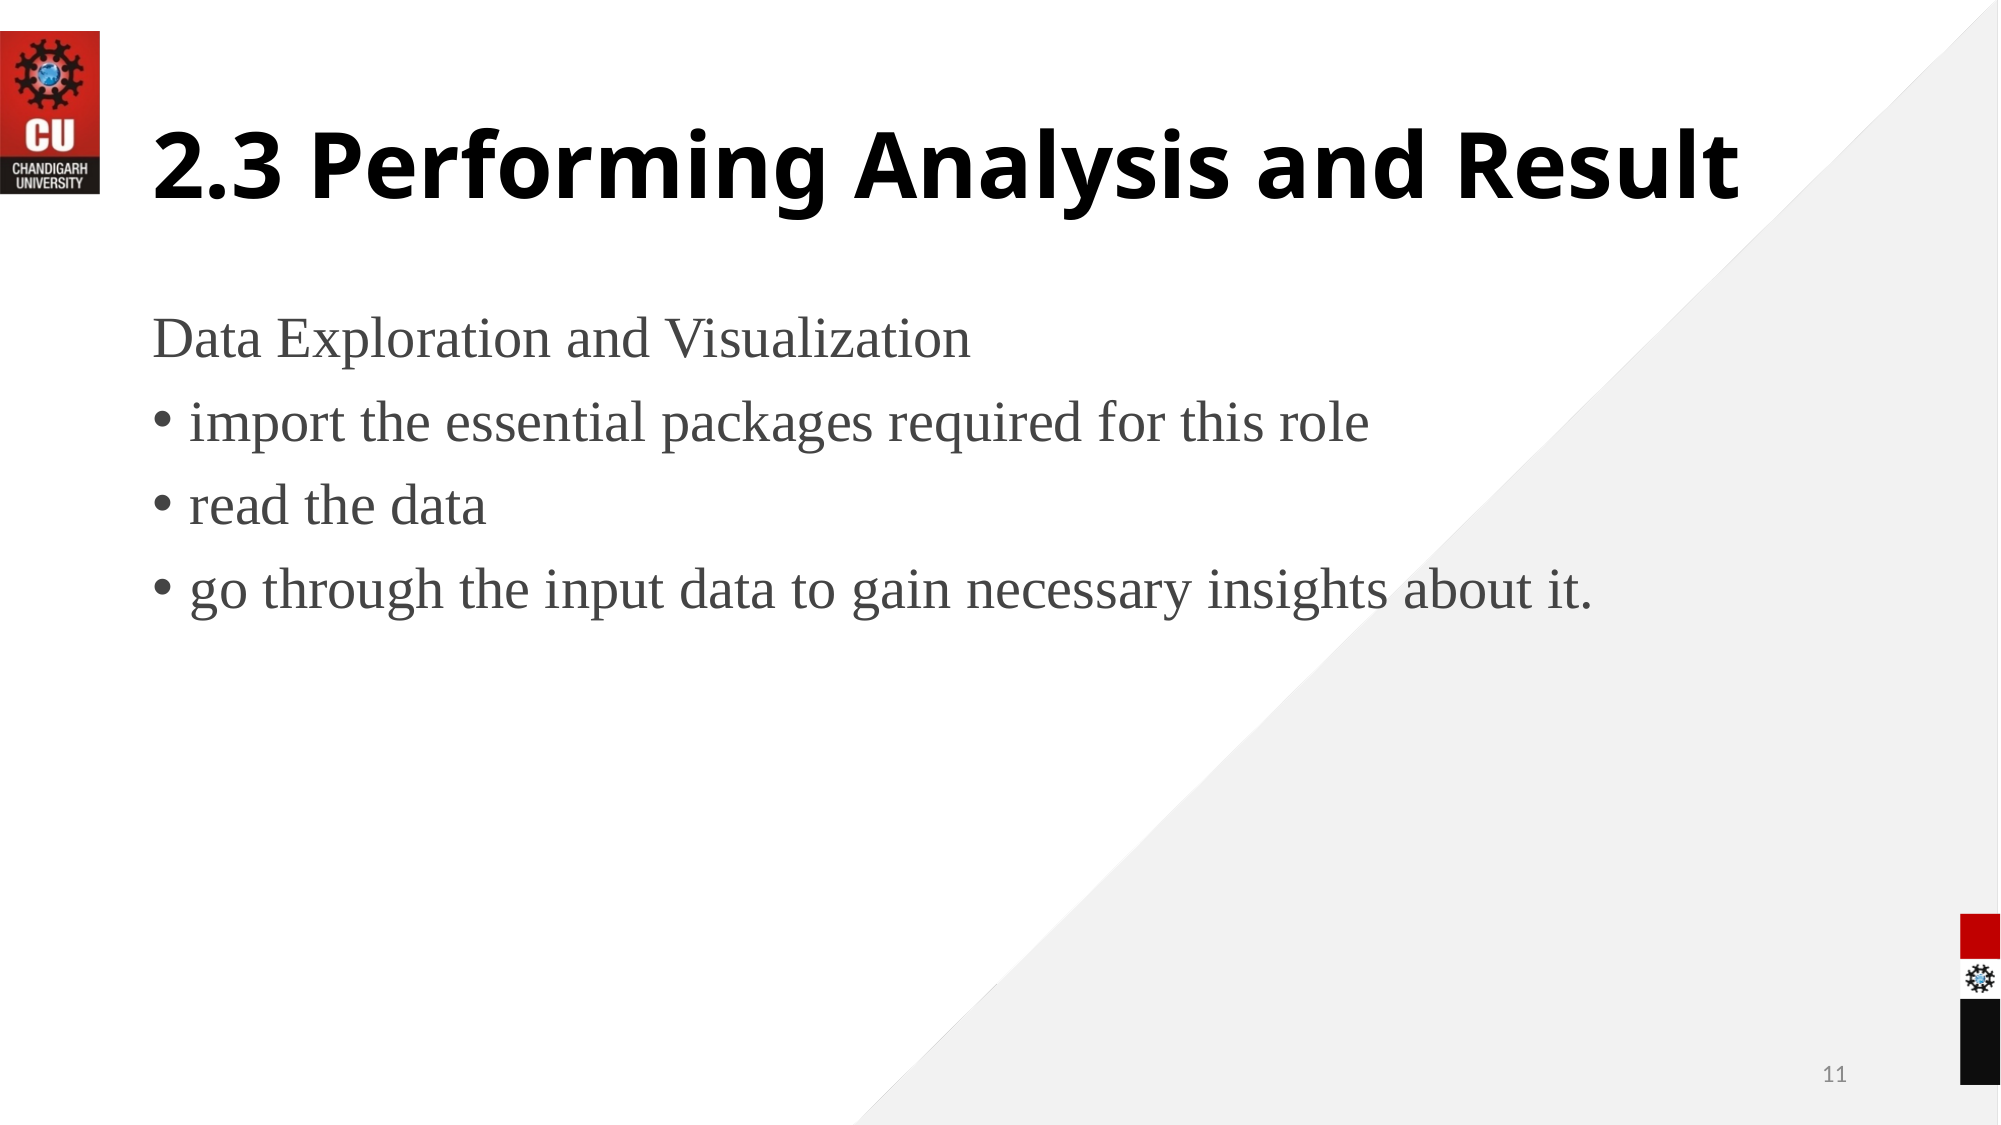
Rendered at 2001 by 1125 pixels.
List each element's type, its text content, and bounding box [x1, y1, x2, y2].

picture [0, 0, 2001, 1125]
list Data Exploration and Visualization import the essential packages required for this role read the data go through the input data to gain necessary insights about it. [137, 299, 1863, 1014]
title 2.3 Performing Analysis and Result [137, 59, 1863, 278]
slide_number 11 [1412, 1042, 1863, 1103]
